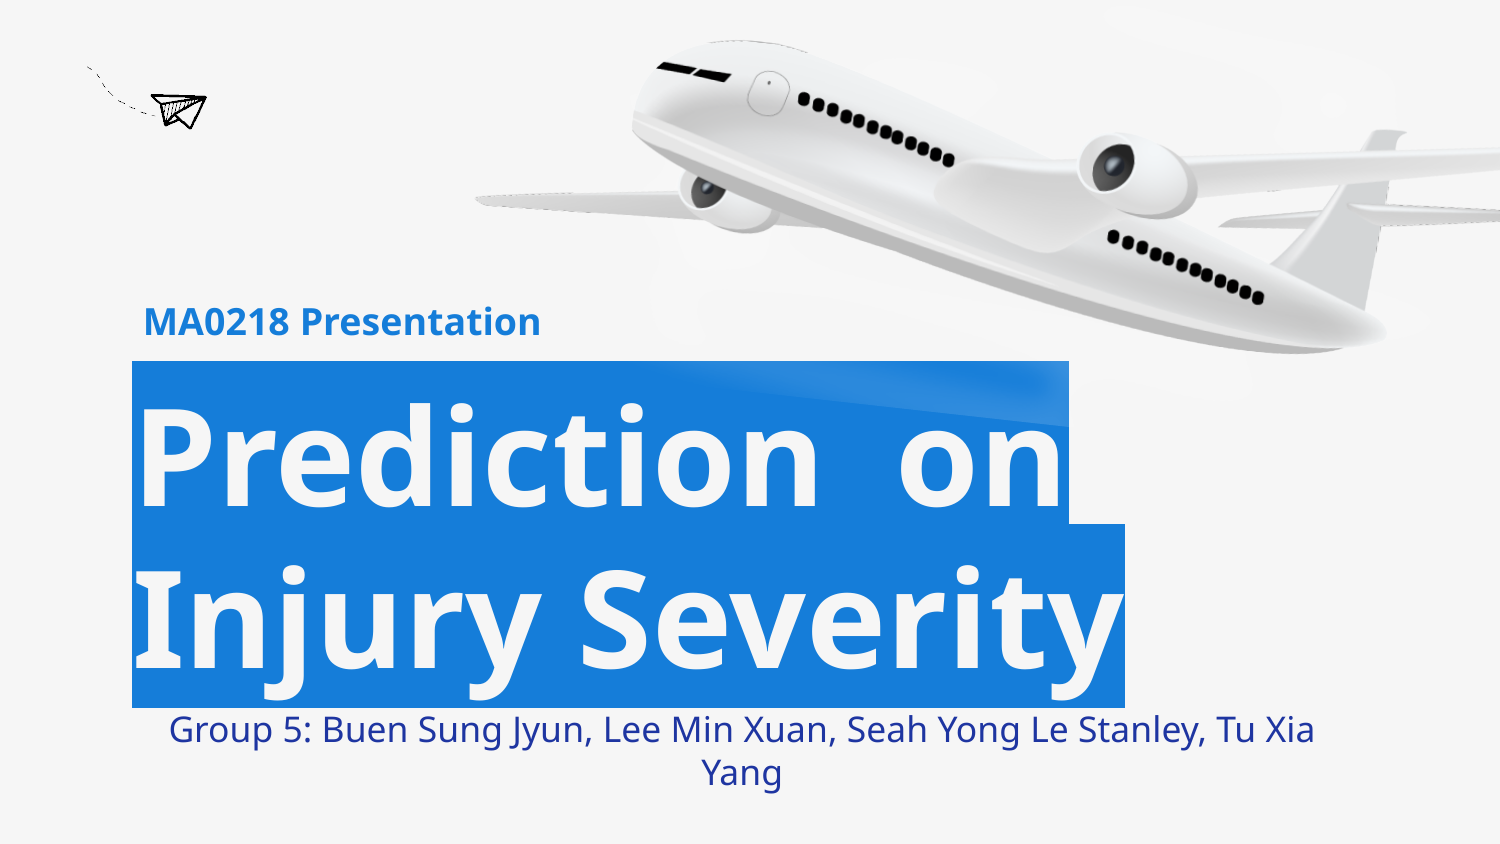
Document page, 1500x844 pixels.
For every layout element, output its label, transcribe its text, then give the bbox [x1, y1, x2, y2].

picture [82, 13, 333, 245]
picture [428, 0, 1500, 475]
title Prediction on Injury Severity [116, 385, 1347, 681]
text_box MA0218 Presentation [127, 266, 432, 375]
subtitle Group 5: Buen Sung Jyun, Lee Min Xuan, Seah Yong Le Stanley, Tu Xia Yang [116, 692, 1368, 754]
